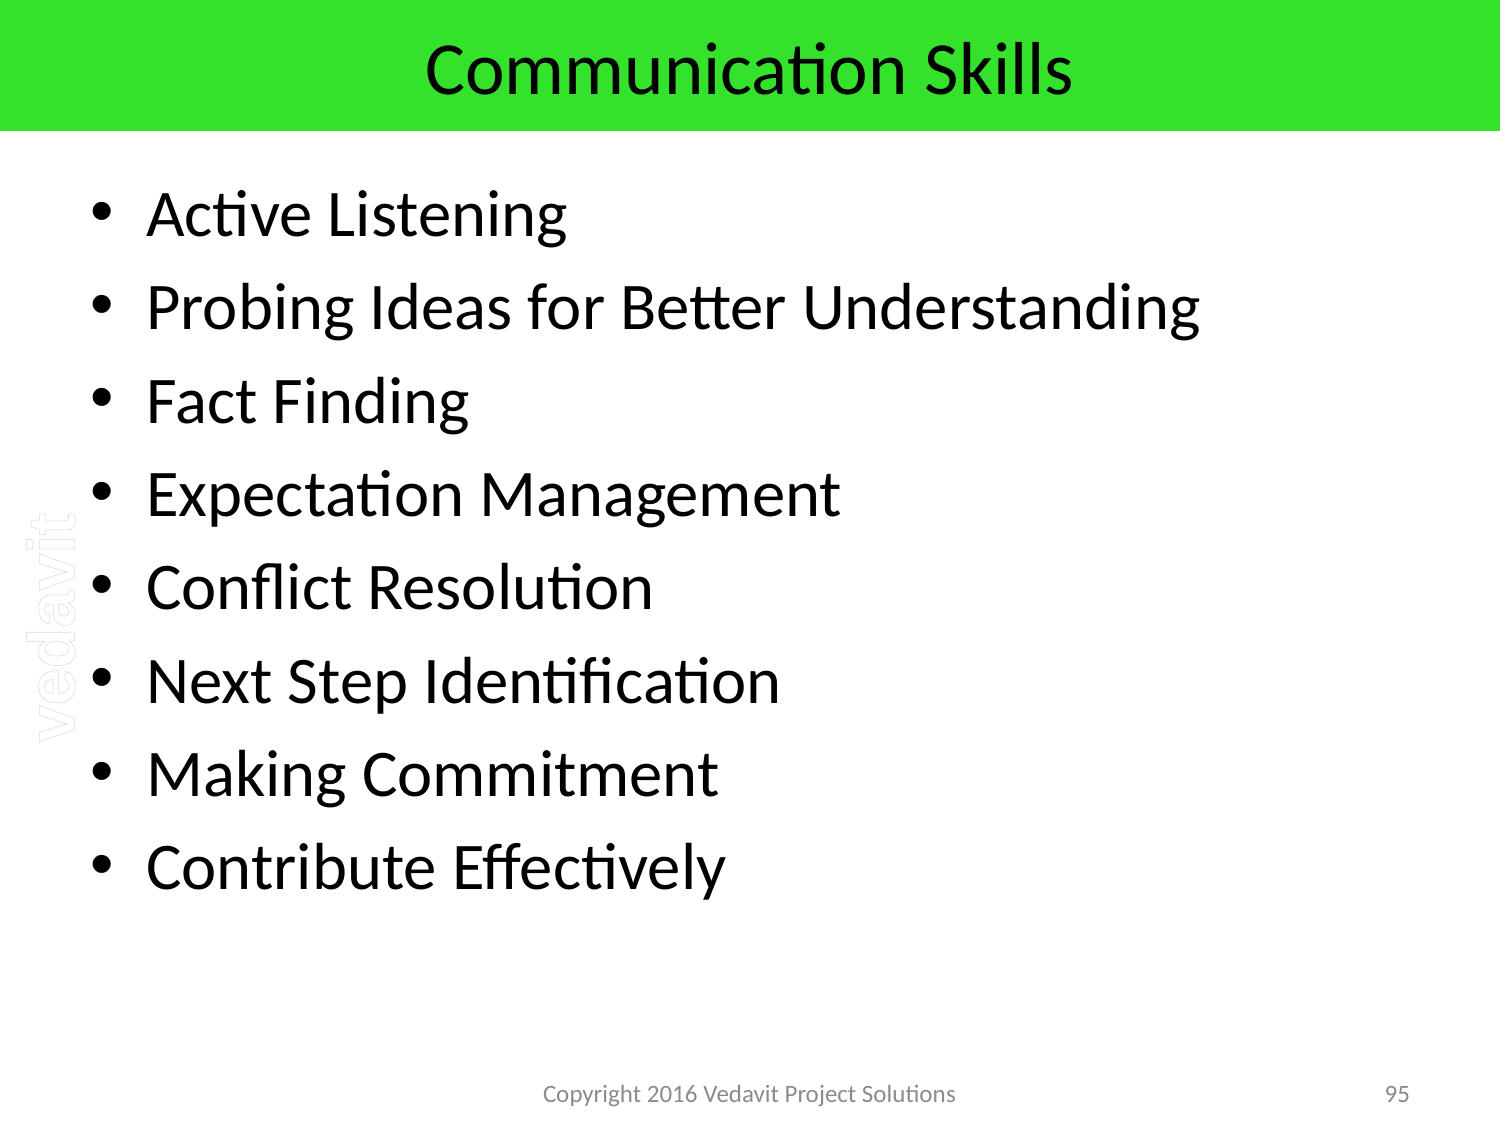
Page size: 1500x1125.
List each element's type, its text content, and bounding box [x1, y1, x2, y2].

list Active Listening Probing Ideas for Better Understanding Fact Finding Expectation Management Conflict Resolution Next Step Identification Making Commitment Contribute Effectively [75, 162, 1425, 1000]
footer Copyright 2016 Vedavit Project Solutions [512, 1062, 988, 1123]
title Communication Skills [0, 0, 1500, 131]
slide_number 95 [1074, 1062, 1425, 1123]
